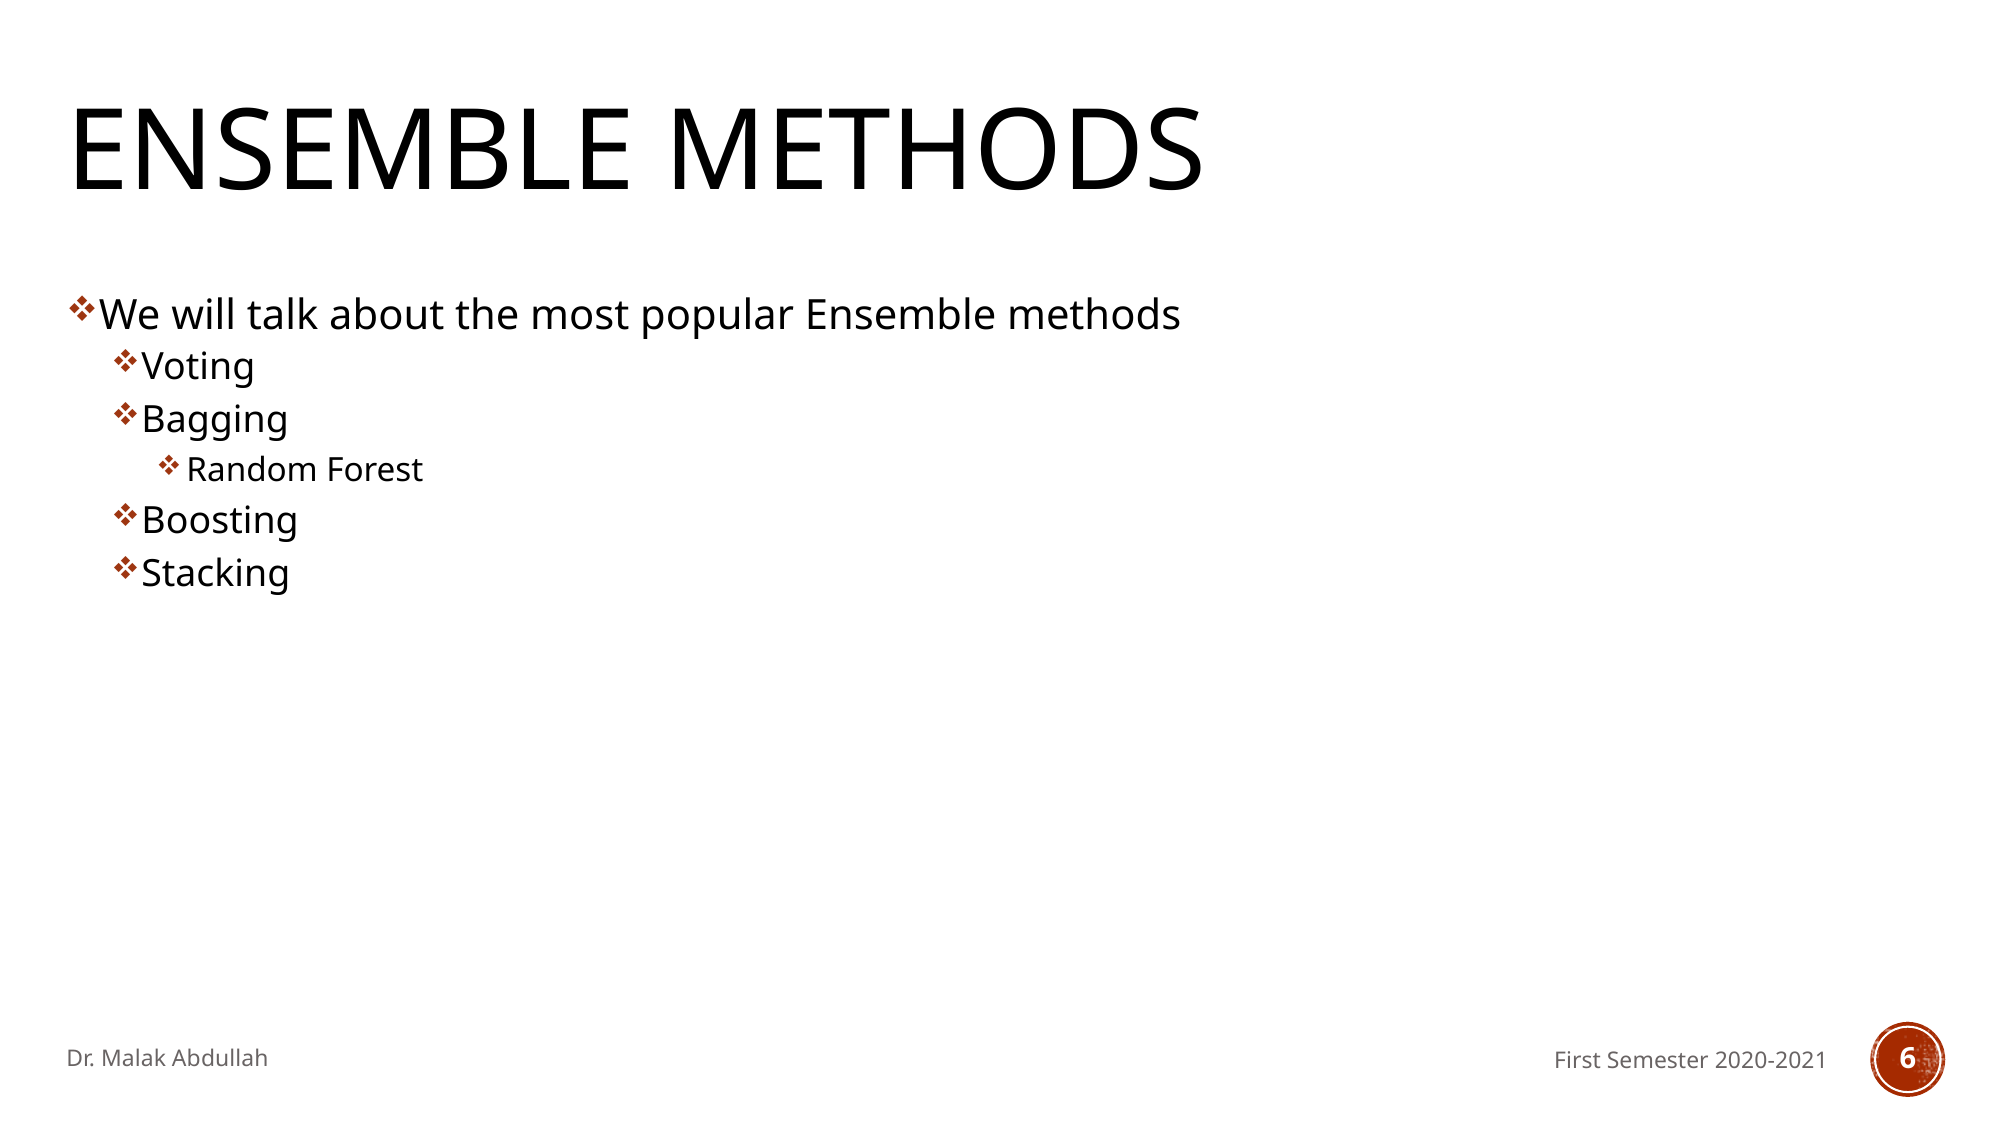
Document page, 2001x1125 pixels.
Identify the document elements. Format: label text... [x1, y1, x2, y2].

slide_number 6 [1855, 1028, 1961, 1089]
footer Dr. Malak Abdullah [51, 1028, 1217, 1089]
title Ensemble Methods [51, 49, 1920, 258]
slide_number First Semester 2020-2021 [1306, 1028, 1844, 1089]
list We will talk about the most popular Ensemble methods Voting Bagging Random Forest Boosting Stacking [51, 285, 1920, 1013]
